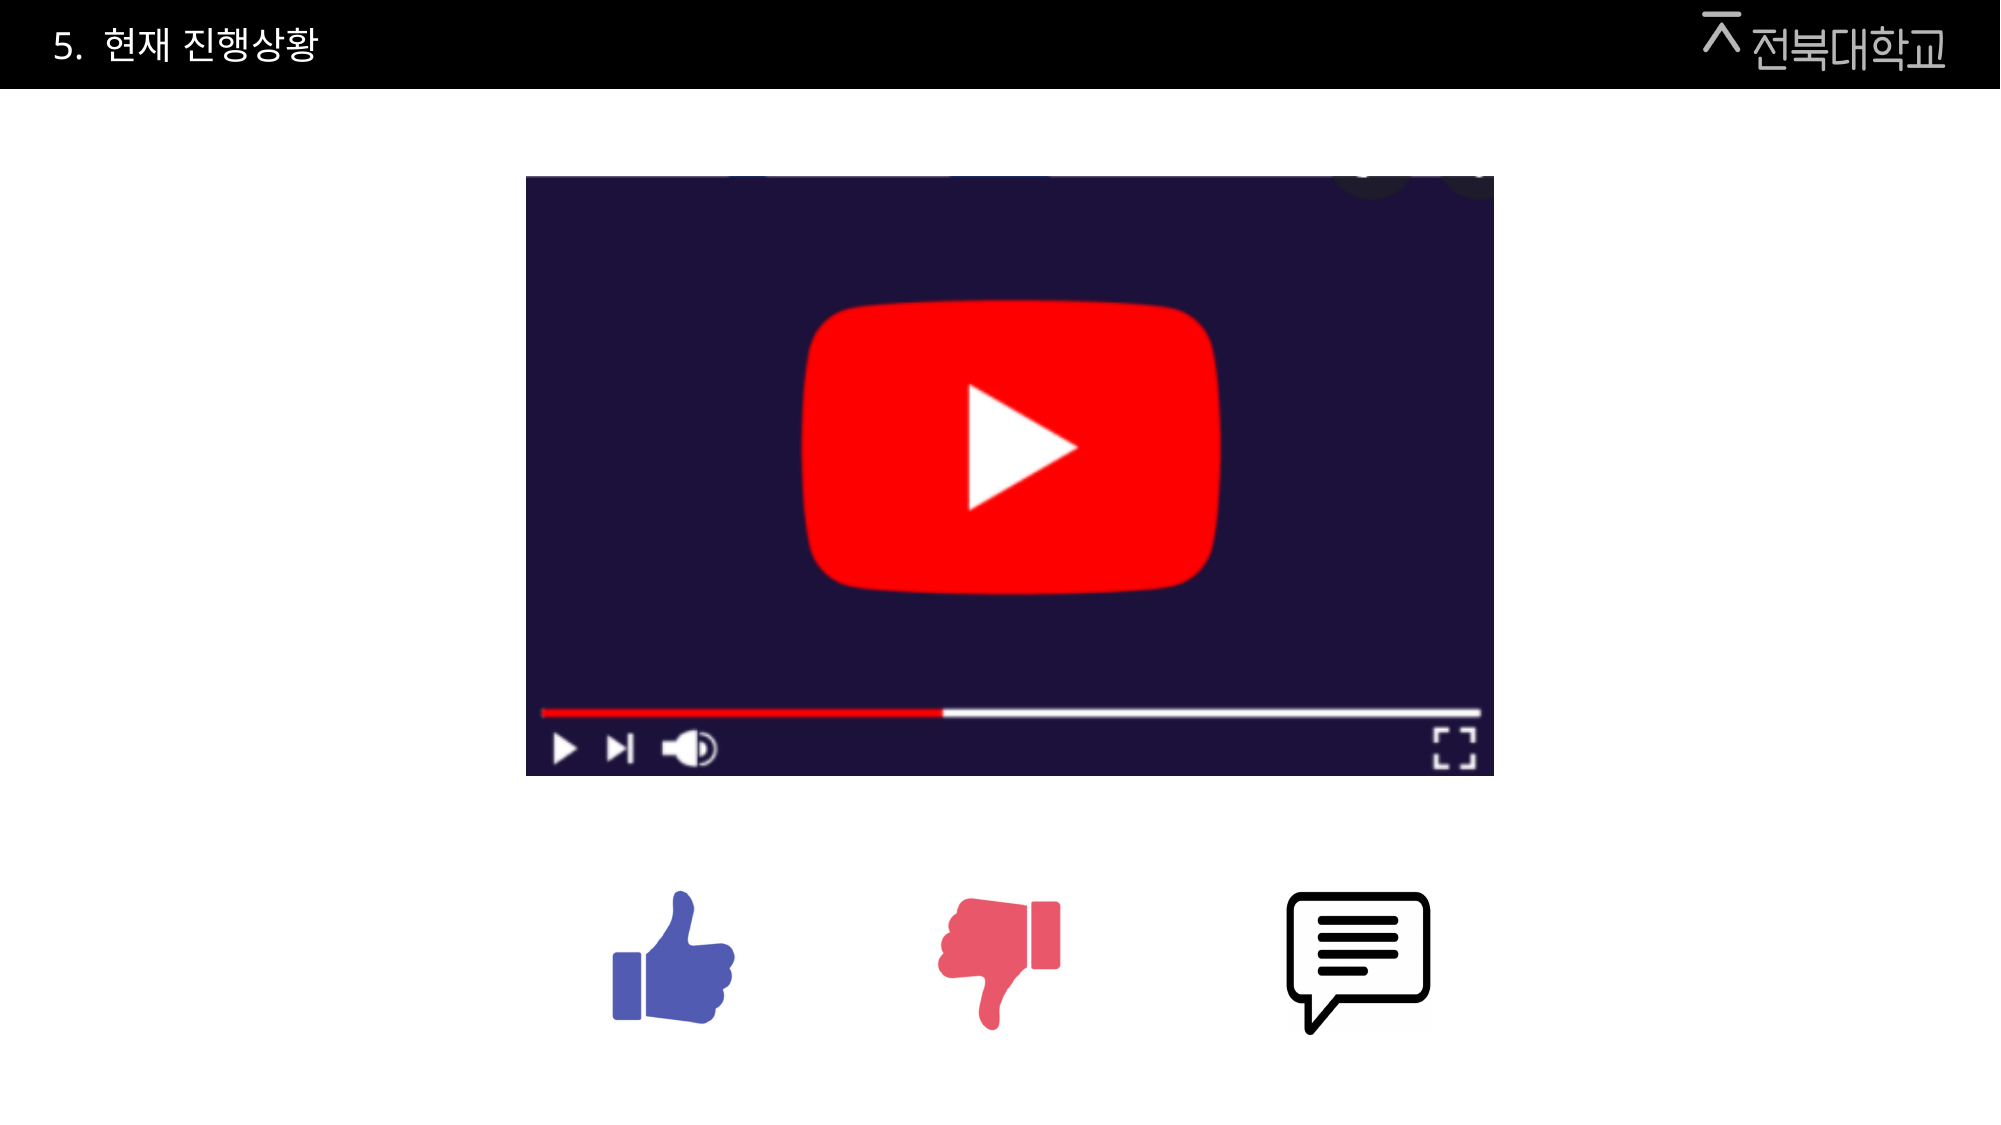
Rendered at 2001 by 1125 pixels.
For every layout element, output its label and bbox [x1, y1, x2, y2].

picture [594, 887, 743, 1030]
picture [1691, 6, 1954, 75]
text_box [0, 89, 2000, 1125]
picture [932, 888, 1068, 1033]
picture [1284, 885, 1433, 1037]
picture [526, 176, 1494, 776]
text_box [0, 0, 2000, 75]
